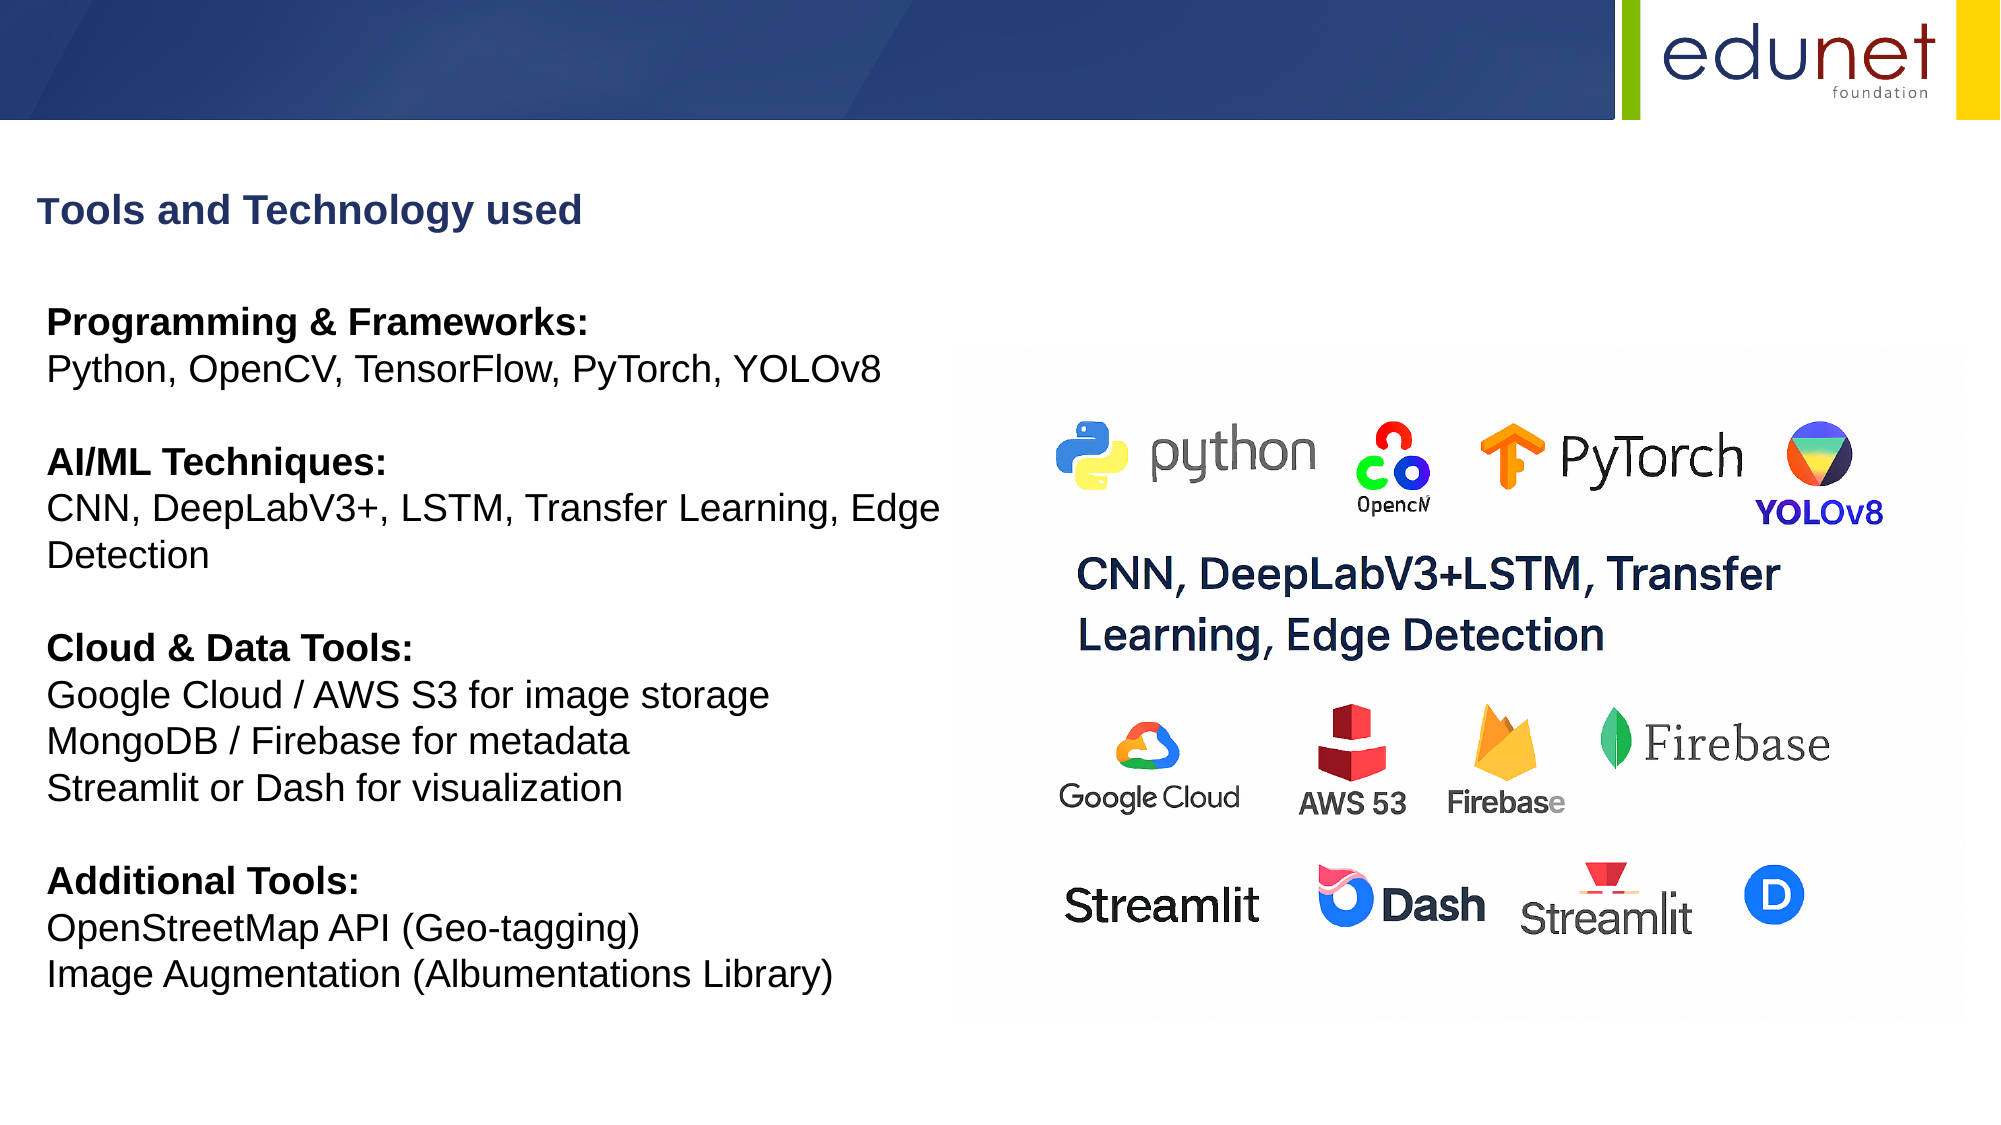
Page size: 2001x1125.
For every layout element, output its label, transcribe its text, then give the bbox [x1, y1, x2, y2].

picture [1652, 12, 1948, 108]
picture [952, 346, 1966, 1022]
text_box Tools and Technology used [22, 175, 1024, 240]
text_box Programming & Frameworks: Python, OpenCV, TensorFlow, PyTorch, YOLOv8 AI/ML Techniques: CNN, DeepLabV3+, LSTM, Transfer Learning, Edge Detection Cloud & Data Tools: Google Cloud / AWS S3 for image storage MongoDB / Firebase for metadata Streamlit or Dash for visualization Additional Tools: OpenStreetMap API (Geo-tagging) Image Augmentation (Albumentations Library) [31, 289, 1258, 1003]
